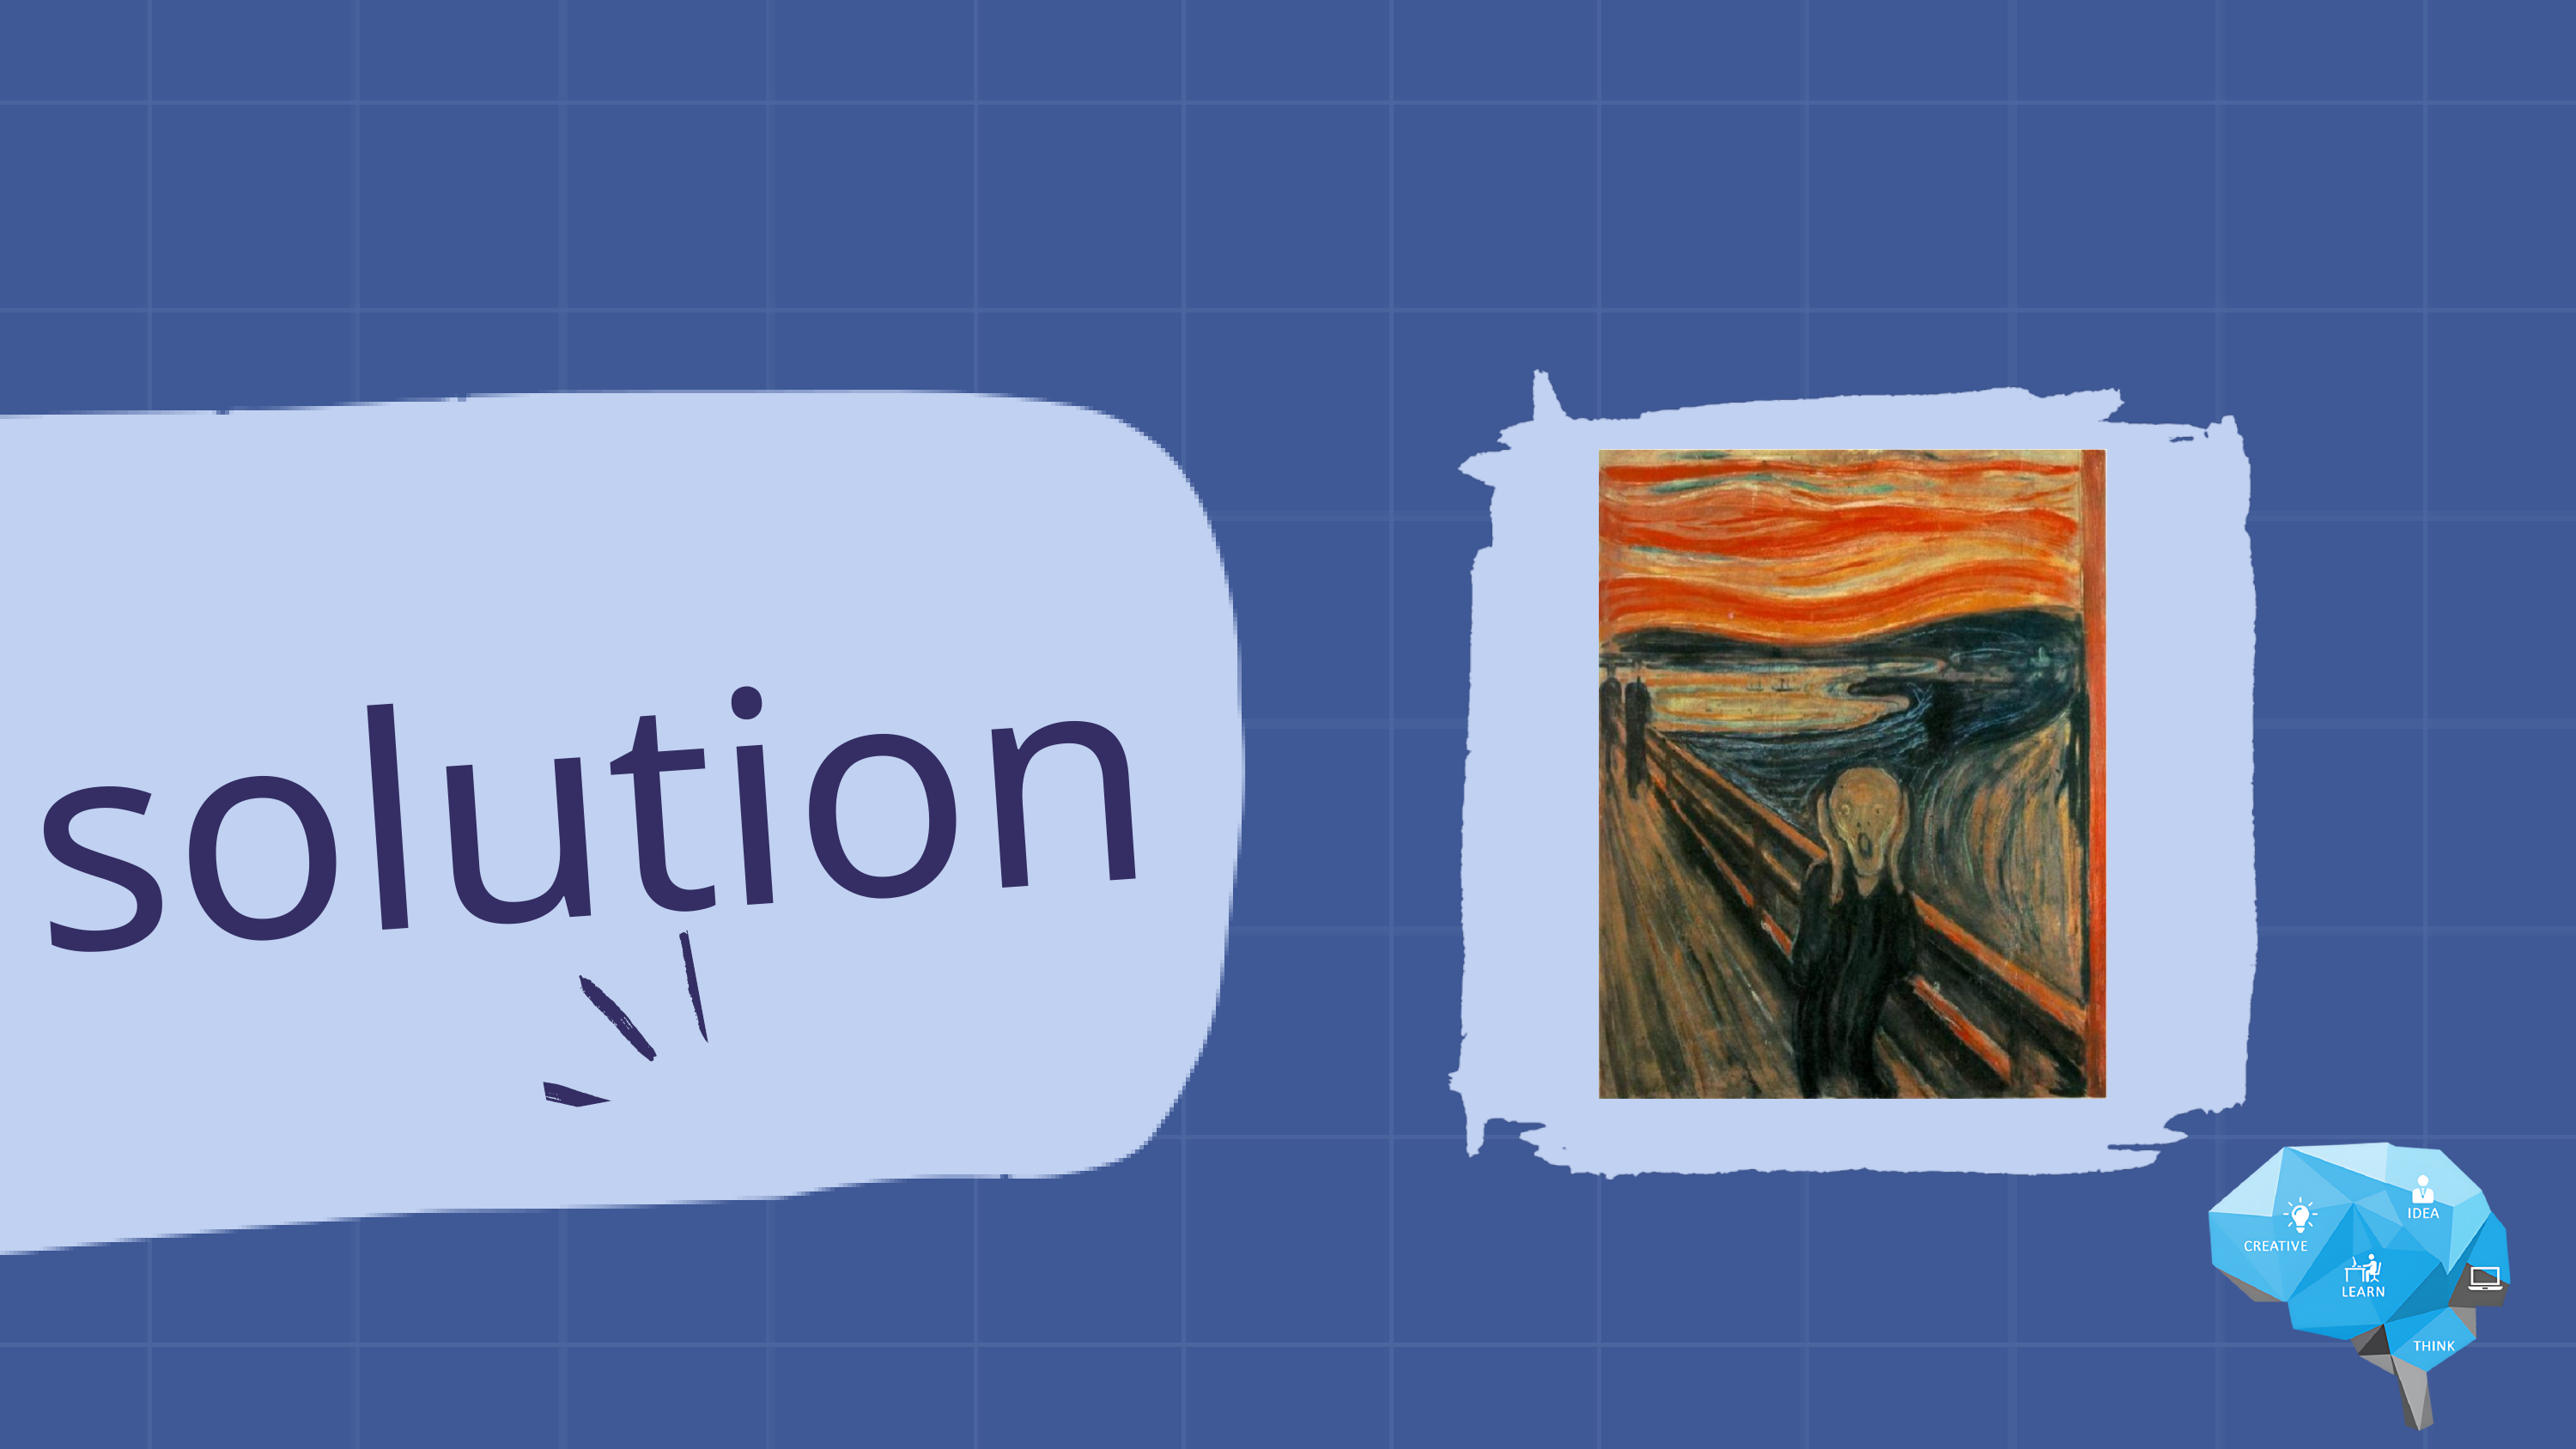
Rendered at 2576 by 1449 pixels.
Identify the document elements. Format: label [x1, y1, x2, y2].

text_box [0, 0, 2576, 1449]
